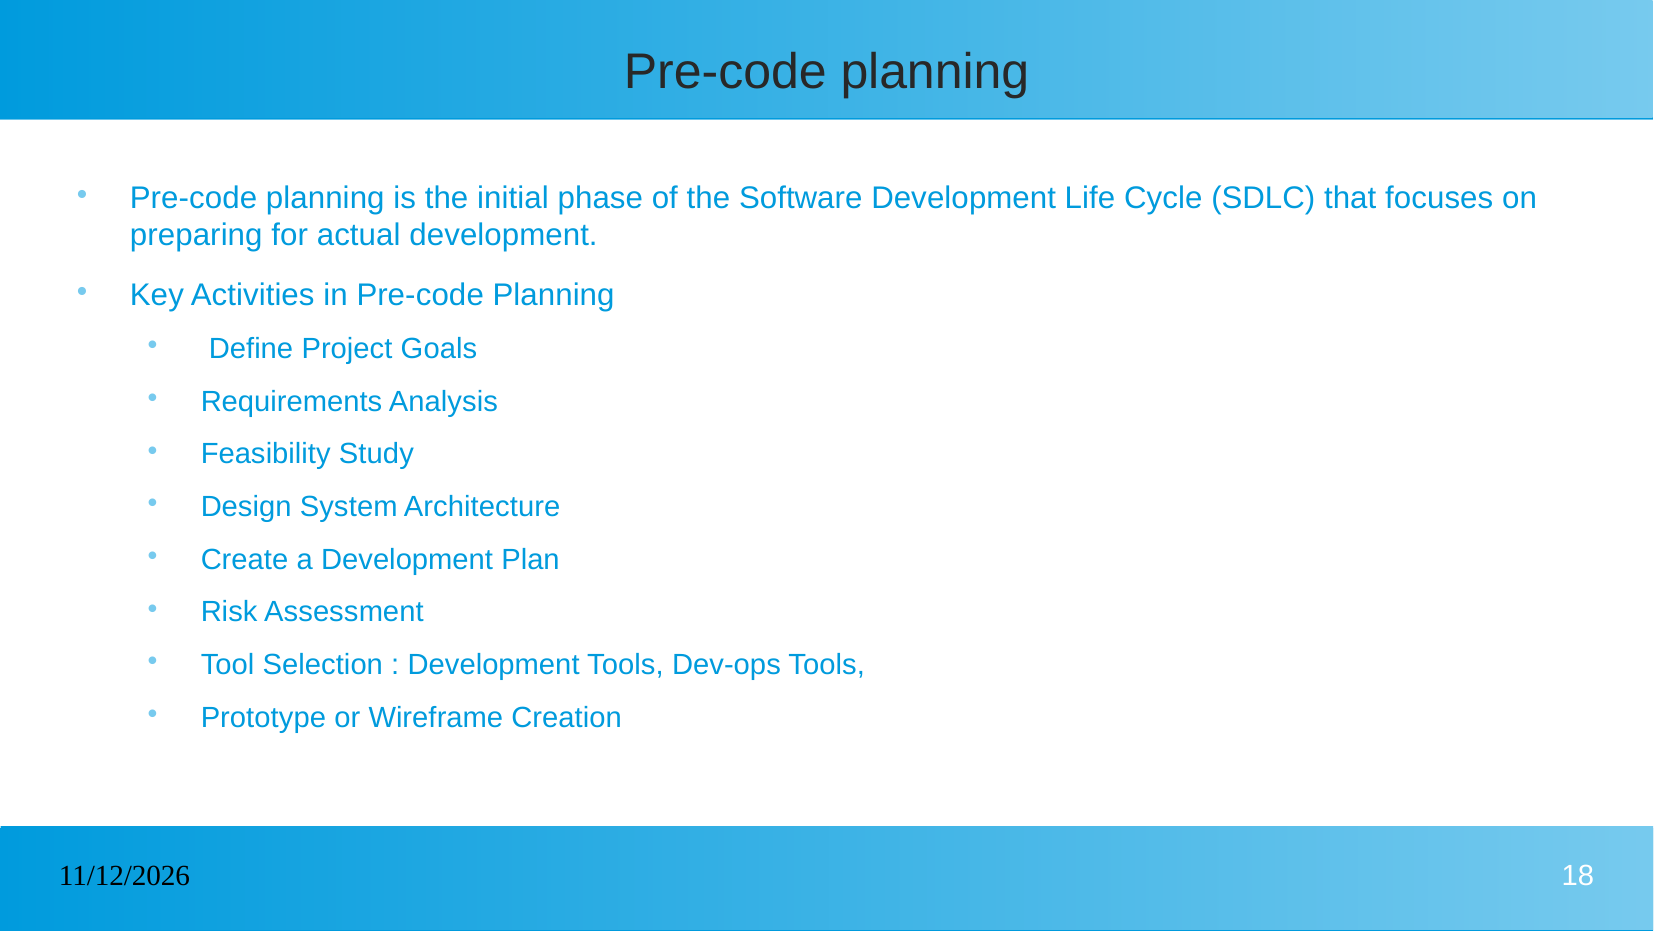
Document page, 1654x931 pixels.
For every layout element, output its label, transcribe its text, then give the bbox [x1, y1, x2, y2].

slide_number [59, 856, 443, 915]
slide_number 18 [1210, 856, 1595, 915]
list Pre-code planning is the initial phase of the Software Development Life Cycle (SDLC) that focuses on preparing for actual development. Key Activities in Pre-code Planning Define Project Goals Requirements Analysis Feasibility Study Design System Architecture Create a Development Plan Risk Assessment Tool Selection : Development Tools, Dev-ops Tools, Prototype or Wireframe Creation [59, 177, 1595, 768]
title Pre-code planning [59, 29, 1595, 108]
